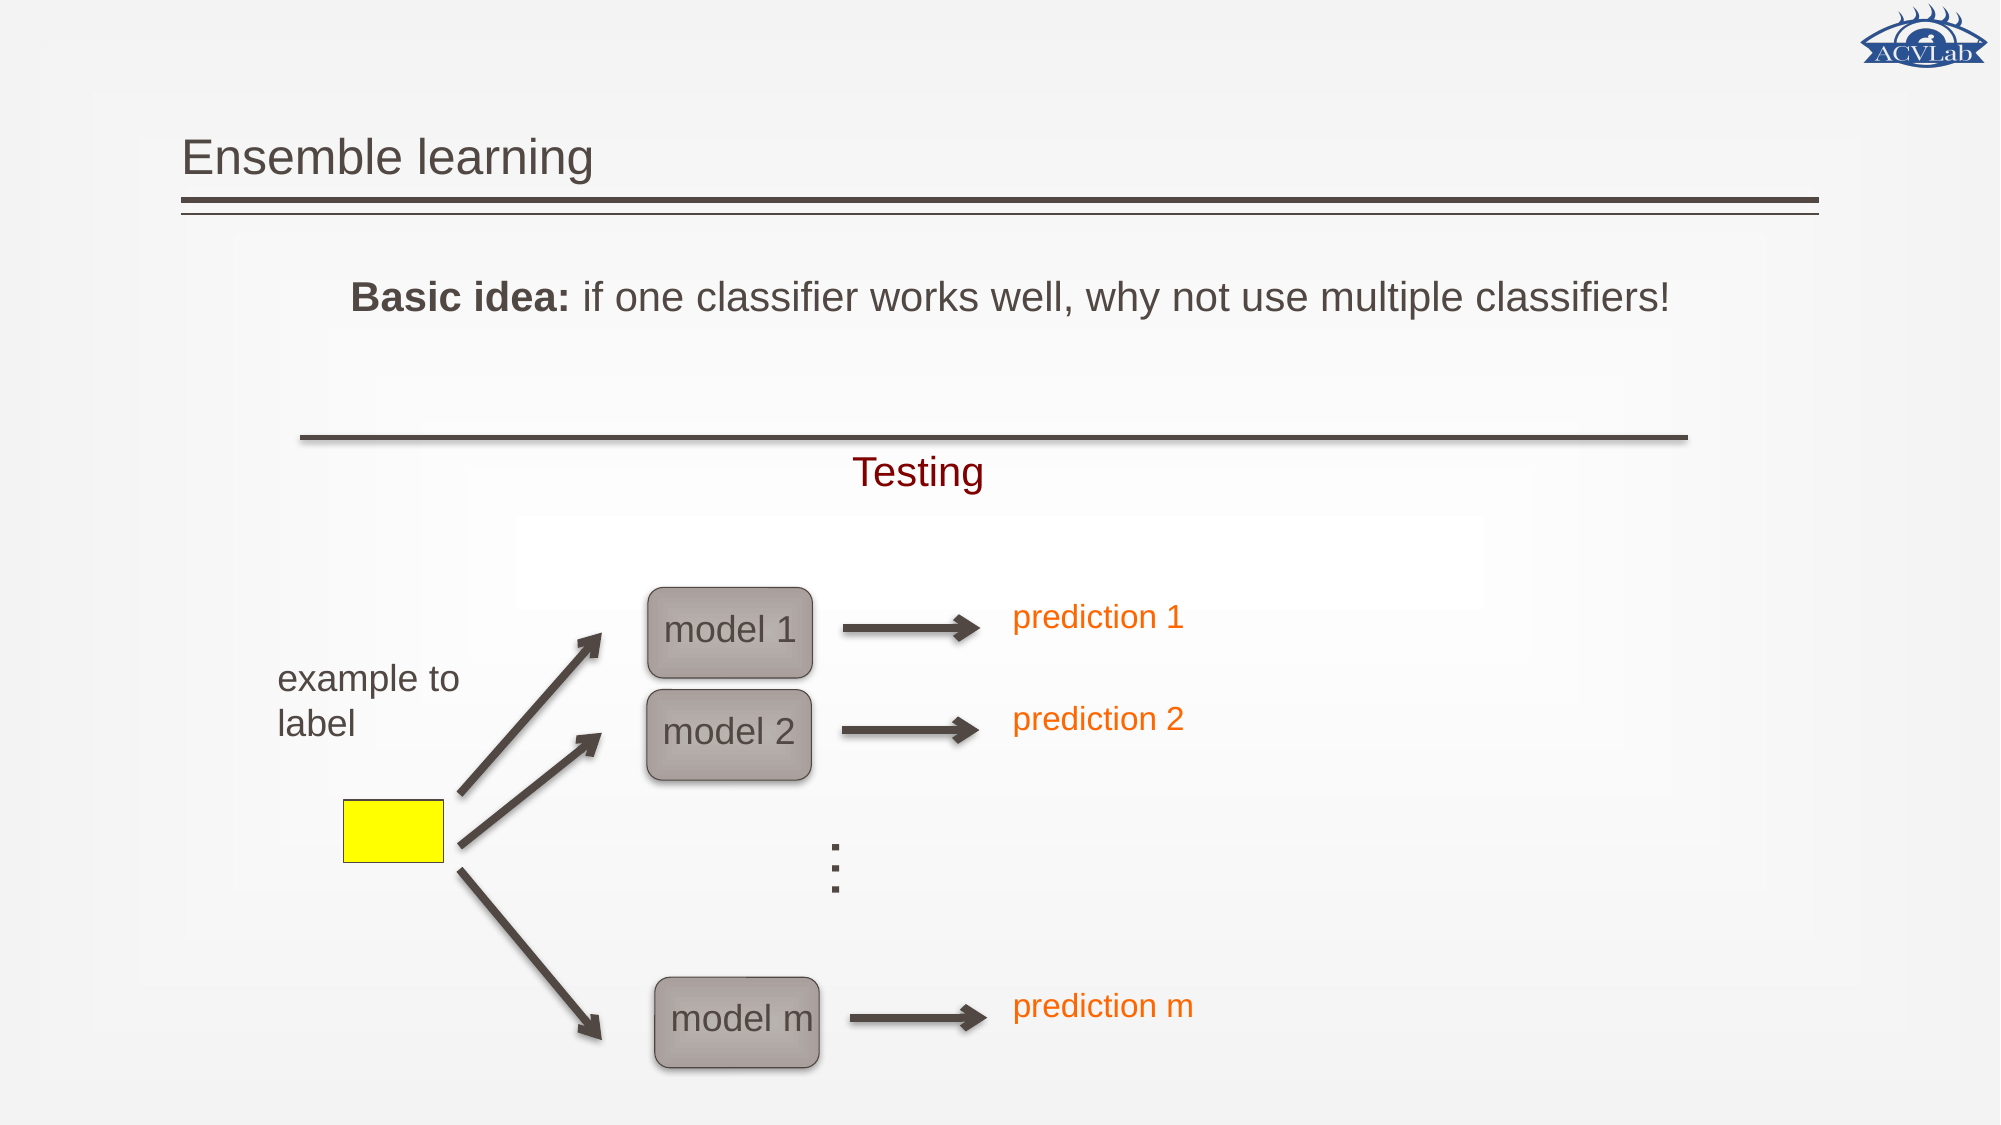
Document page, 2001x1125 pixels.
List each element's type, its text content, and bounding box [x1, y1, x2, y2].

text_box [459, 732, 602, 847]
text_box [459, 869, 602, 1041]
text_box prediction 1 [997, 587, 1200, 643]
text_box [654, 977, 831, 1068]
text_box [343, 799, 444, 863]
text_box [647, 587, 813, 678]
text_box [459, 632, 602, 732]
title Ensemble learning [181, 12, 1819, 193]
text_box prediction 2 [997, 689, 1200, 745]
text_box Testing [837, 448, 1000, 503]
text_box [646, 689, 812, 781]
text_box prediction m [998, 977, 1210, 1032]
text_box … [812, 821, 907, 918]
picture [1834, 0, 2001, 103]
list Basic idea: if one classifier works well, why not use multiple classifiers! [350, 262, 1688, 435]
text_box example to label [262, 646, 453, 752]
